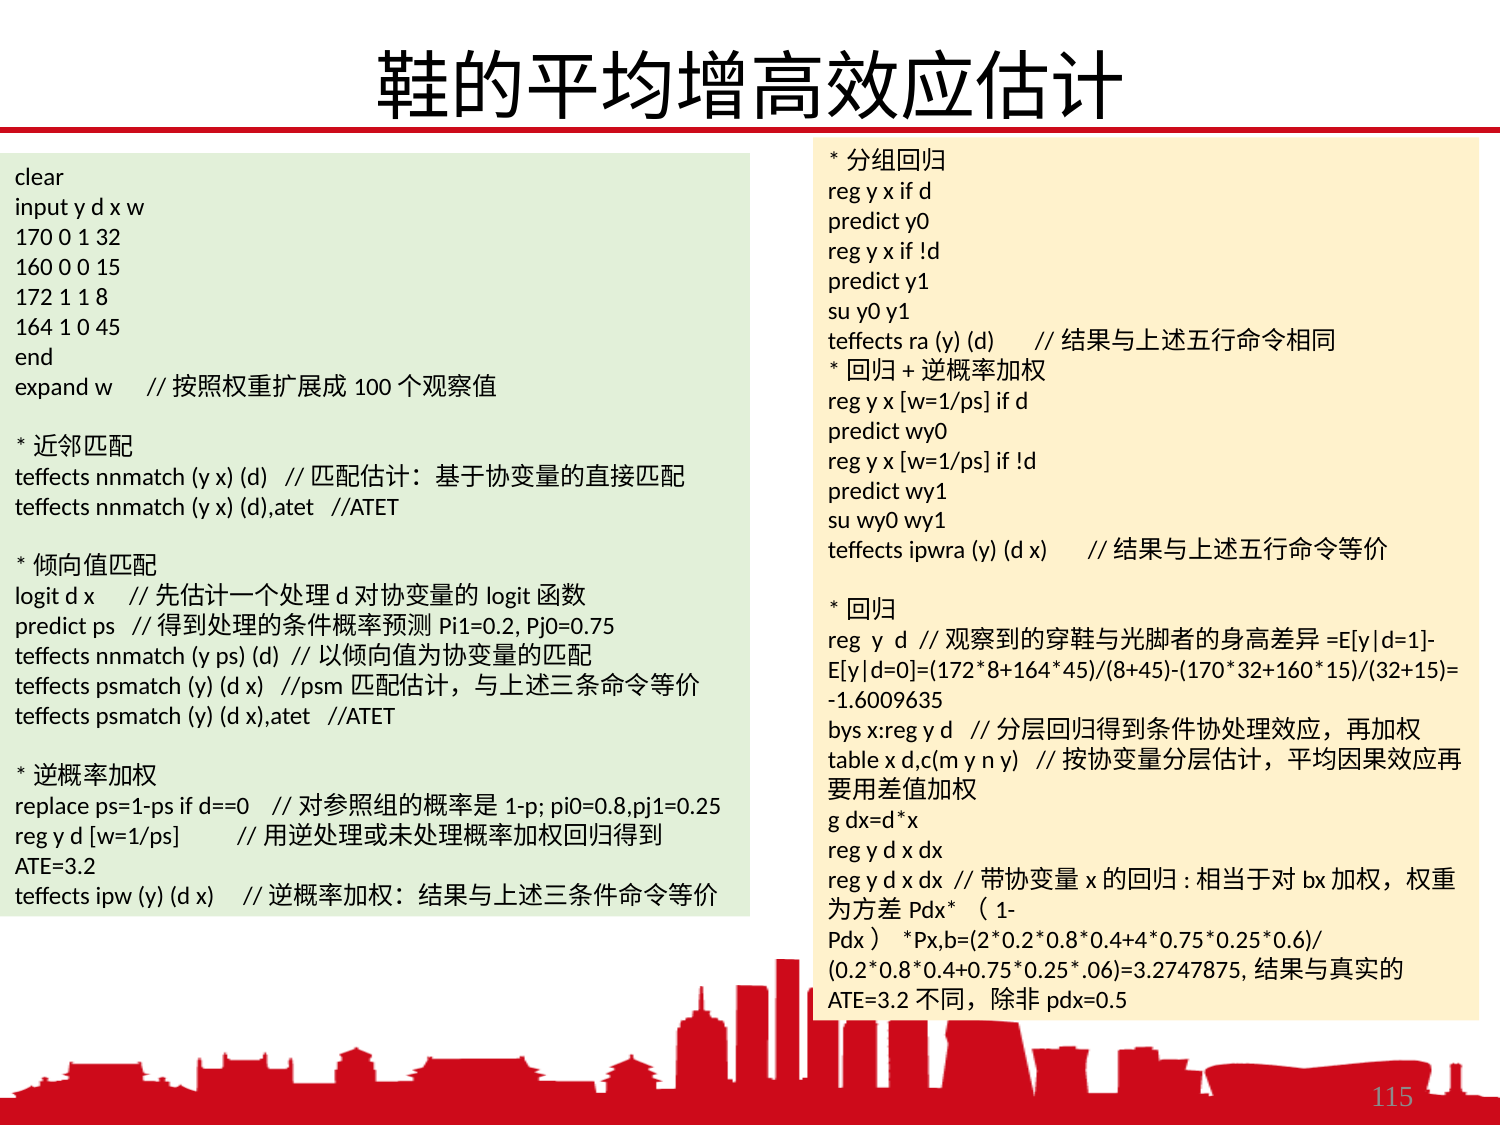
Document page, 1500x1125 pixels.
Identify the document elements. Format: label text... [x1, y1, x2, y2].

text_box 鞋的平均增高效应估计 [0, 31, 1500, 137]
text_box clear input y d x w 170 0 1 32 160 0 0 15 172 1 1 8 164 1 0 45 end expand w //按照权重扩展成100个观察值 *近邻匹配 teffects nnmatch (y x) (d) //匹配估计：基于协变量的直接匹配 teffects nnmatch (y x) (d),atet //ATET *倾向值匹配 logit d x //先估计一个处理d对协变量的logit函数 predict ps //得到处理的条件概率预测Pi1=0.2, Pj0=0.75 teffects nnmatch (y ps) (d) //以倾向值为协变量的匹配 teffects psmatch (y) (d x) //psm匹配估计，与上述三条命令等价 teffects psmatch (y) (d x),atet //ATET *逆概率加权 replace ps=1-ps if d==0 //对参照组的概率是1-p; pi0=0.8,pj1=0.25 reg y d [w=1/ps] //用逆处理或未处理概率加权回归得到ATE=3.2 teffects ipw (y) (d x) //逆概率加权：结果与上述三条件命令等价 [0, 153, 750, 917]
picture [0, 959, 1500, 1125]
footer 中国人民大学，陈传波 [496, 1042, 1004, 1103]
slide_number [103, 1042, 441, 1103]
text_box *分组回归 reg y x if d predict y0 reg y x if !d predict y1 su y0 y1 teffects ra (y) (d) //结果与上述五行命令相同 *回归+逆概率加权 reg y x [w=1/ps] if d predict wy0 reg y x [w=1/ps] if !d predict wy1 su wy0 wy1 teffects ipwra (y) (d x) //结果与上述五行命令等价 *回归 reg y d //观察到的穿鞋与光脚者的身高差异=E[y|d=1]-E[y|d=0]=(172*8+164*45)/(8+45)-(170*32+160*15)/(32+15)= -1.6009635 bys x:reg y d //分层回归得到条件协处理效应，再加权 table x d,c(m y n y) //按协变量分层估计，平均因果效应再要用差值加权 g dx=d*x reg y d x dx reg y d x dx //带协变量x的回归:相当于对bx加权，权重为方差Pdx*（1-Pdx）*Px,b=(2*0.2*0.8*0.4+4*0.75*0.25*0.6)/(0.2*0.8*0.4+0.75*0.25*.06)=3.2747875,结果与真实的ATE=3.2不同，除非pdx=0.5 [813, 137, 1480, 1021]
slide_number 115 [1091, 1065, 1429, 1125]
